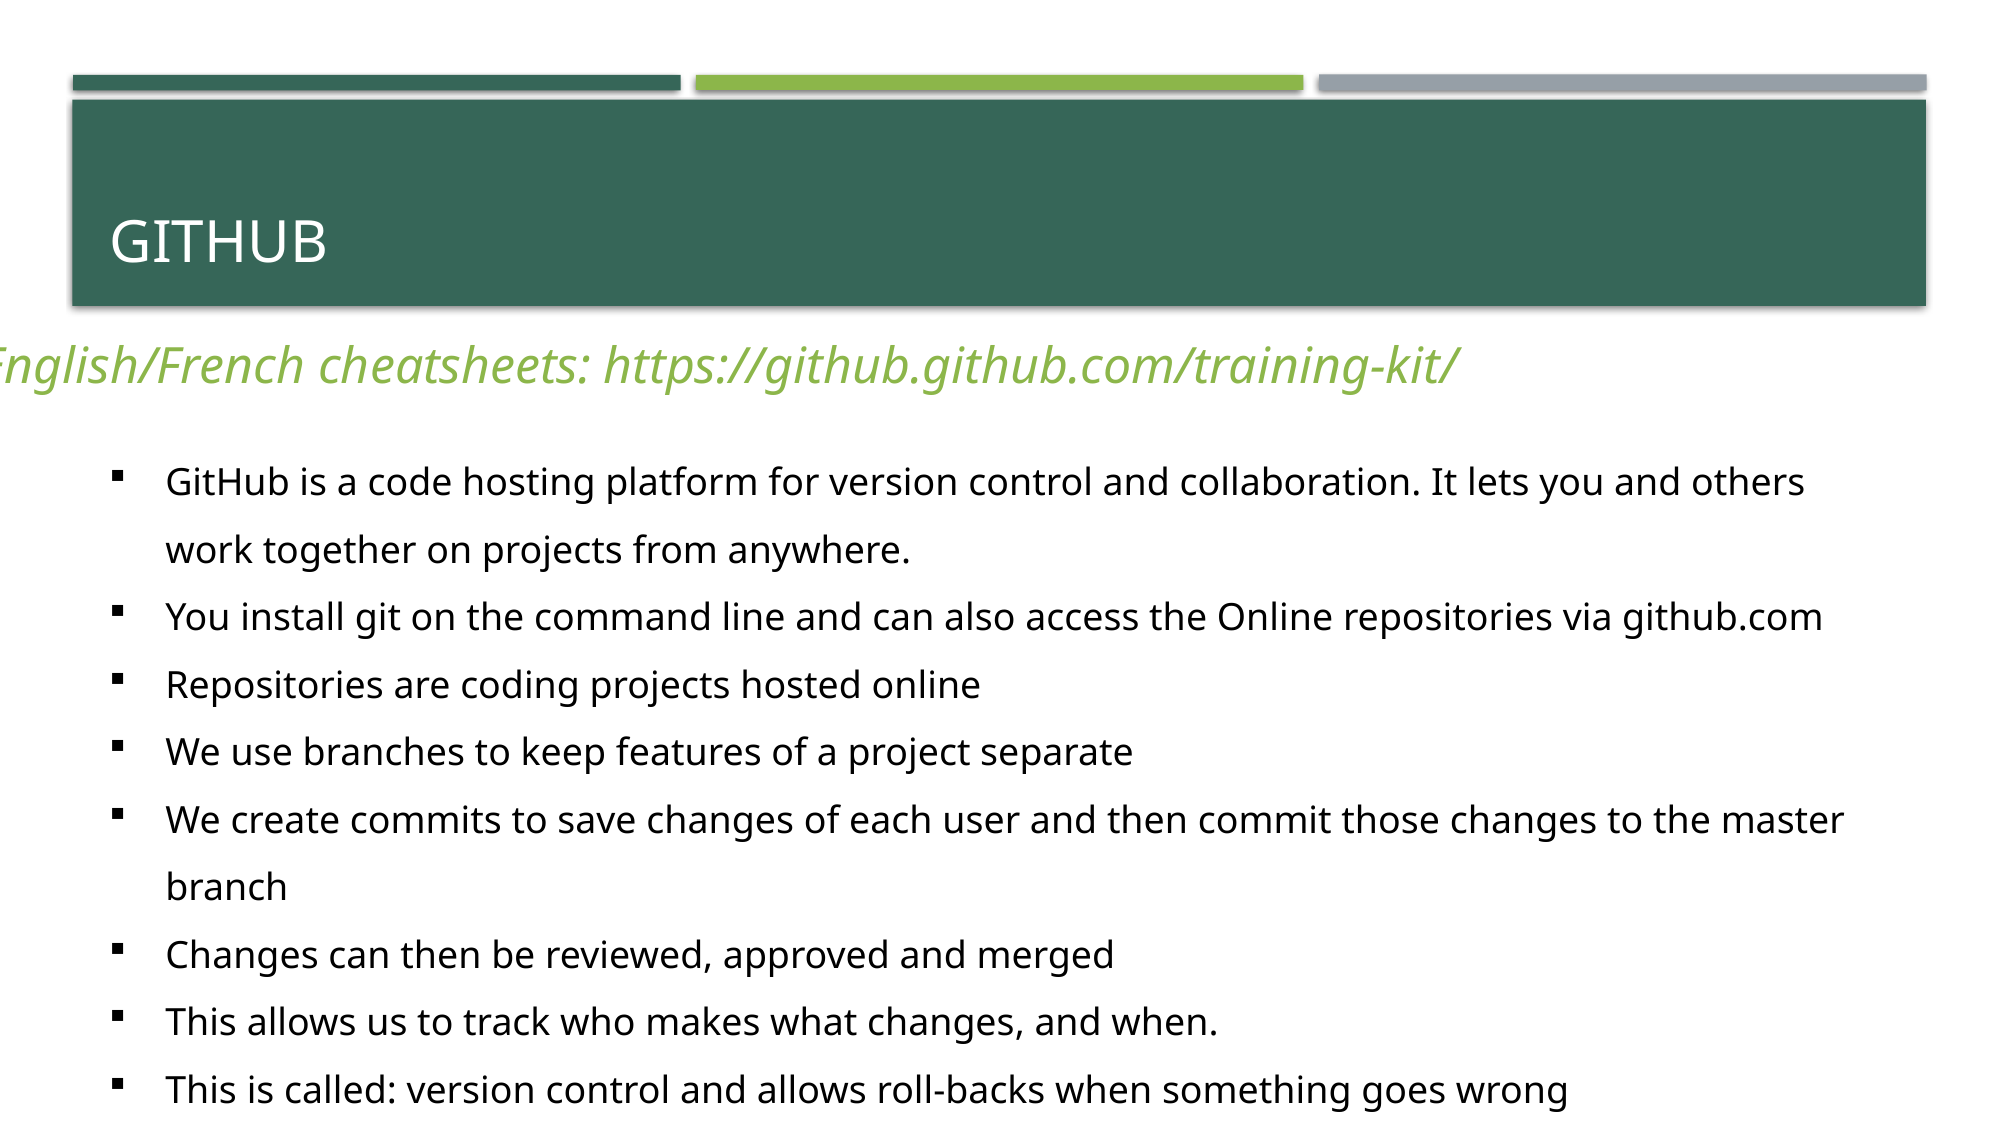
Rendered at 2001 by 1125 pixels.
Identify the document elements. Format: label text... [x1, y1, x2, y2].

title Github [94, 119, 1904, 282]
text_box English/French cheatsheets: https://github.github.com/training-kit/ [0, 326, 1474, 401]
text_box GitHub is a code hosting platform for version control and collaboration. It lets you and others work together on projects from anywhere. You install git on the command line and can also access the Online repositories via github.com Repositories are coding projects hosted online We use branches to keep features of a project separate We create commits to save changes of each user and then commit those changes to the master branch Changes can then be reviewed, approved and merged This allows us to track who makes what changes, and when. This is called: version control and allows roll-backs when something goes wrong [94, 428, 1904, 1118]
